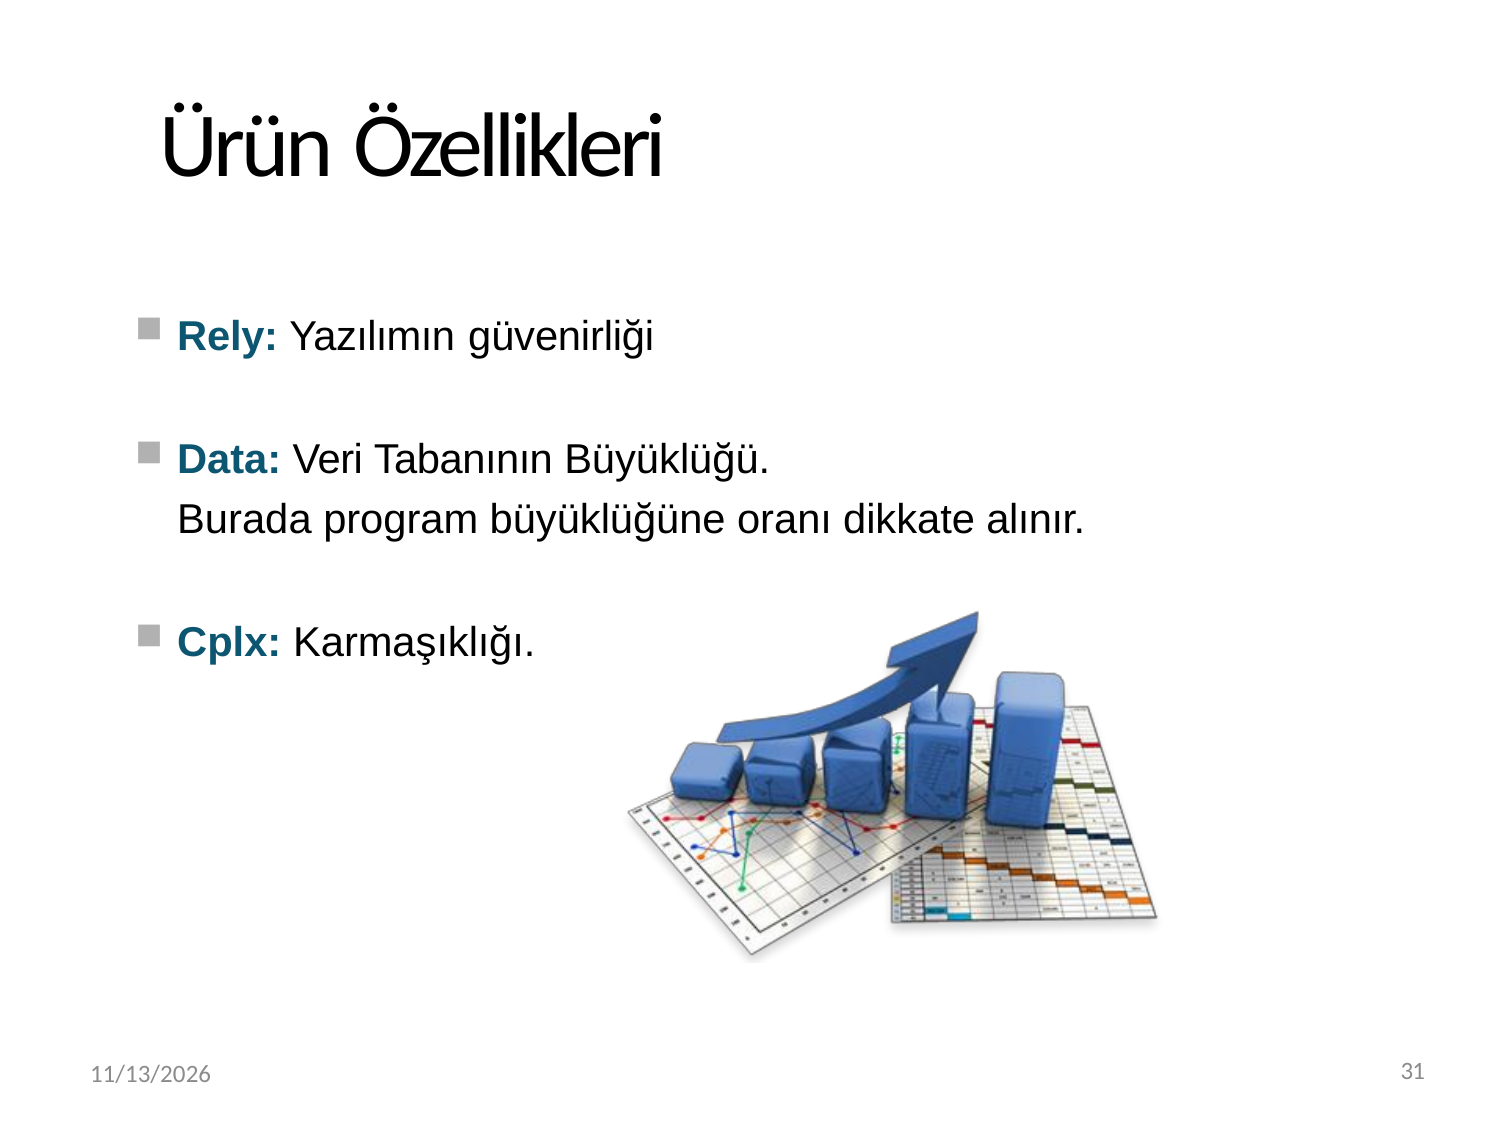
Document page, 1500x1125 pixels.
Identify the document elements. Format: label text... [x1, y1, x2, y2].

text_box [567, 609, 1203, 963]
slide_number 31 [1074, 746, 1425, 1125]
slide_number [75, 1042, 425, 1103]
text_box Rely: Yazılımın güvenirliği Data: Veri Tabanının Büyüklüğü. Burada program büyüklüğüne oranı dikkate alınır. Cplx: Karmaşıklığı. [132, 307, 1090, 666]
title Ürün Özellikleri [75, 43, 1425, 234]
